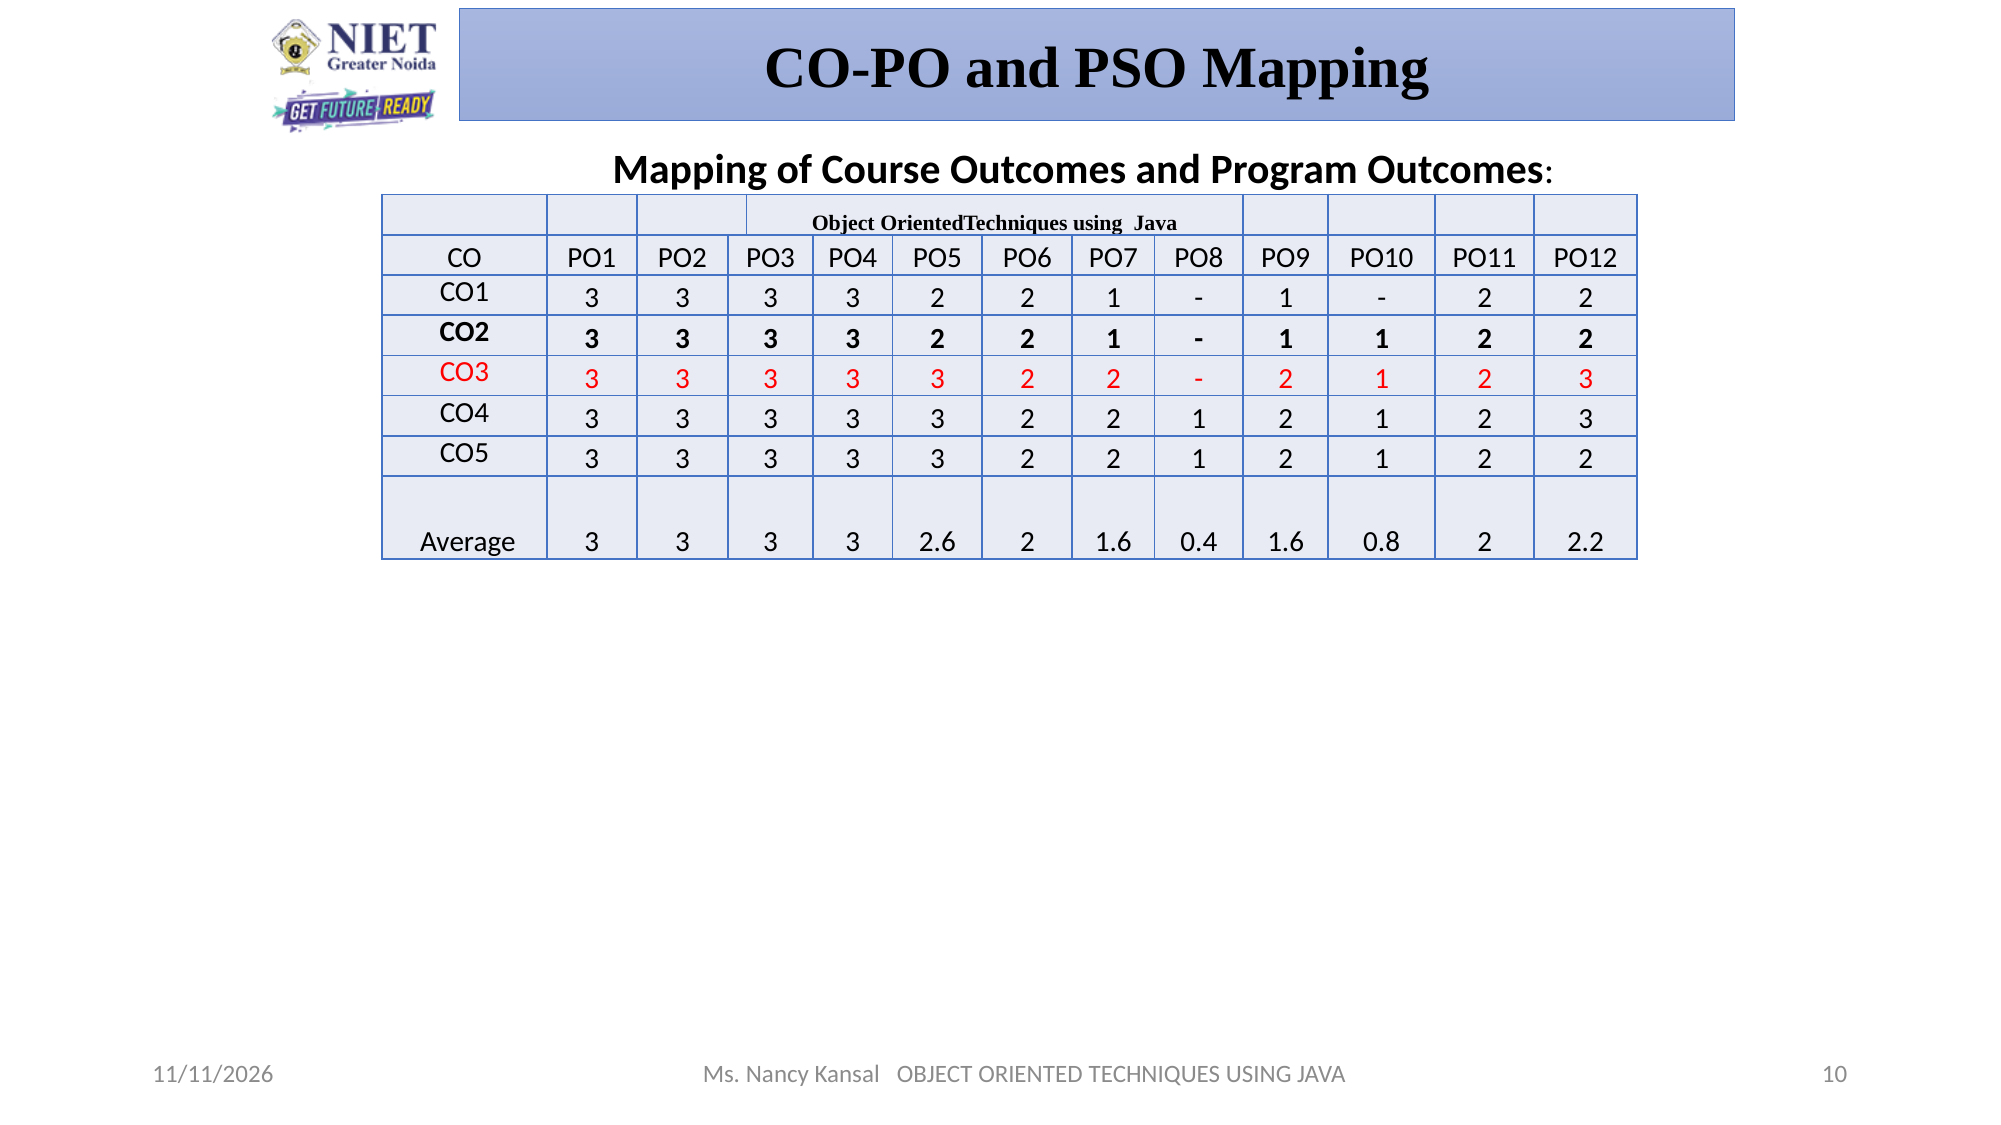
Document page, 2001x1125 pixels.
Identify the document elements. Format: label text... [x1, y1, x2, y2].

table_cell 3 [638, 437, 727, 475]
table_cell PO7 [1073, 236, 1154, 274]
table_cell 3 [893, 356, 981, 395]
table_cell 3 [548, 276, 636, 314]
table_cell 2 [1535, 437, 1636, 475]
table_cell - [1155, 276, 1242, 314]
table_cell PO4 [814, 236, 892, 274]
table_cell 2 [1244, 437, 1327, 475]
table_cell 3 [548, 396, 636, 435]
table_cell 2 [1073, 437, 1154, 475]
table_cell CO1 [383, 276, 546, 314]
table_cell 3 [638, 316, 727, 355]
table_cell 3 [814, 276, 892, 314]
table_cell PO9 [1244, 236, 1327, 274]
table_cell 3 [814, 477, 892, 558]
table_cell PO1 [548, 236, 636, 274]
table_cell 3 [729, 316, 812, 355]
table_header [638, 199, 746, 234]
table_cell - [1155, 356, 1242, 395]
table_cell 1 [1244, 316, 1327, 355]
table_header [1244, 199, 1327, 234]
table_cell 3 [548, 356, 636, 395]
table_cell 2 [893, 276, 981, 314]
table_cell 0.8 [1329, 477, 1434, 558]
table_cell 3 [638, 477, 727, 558]
table_cell 2 [1436, 276, 1533, 314]
table_cell 3 [548, 477, 636, 558]
table_cell PO11 [1436, 236, 1533, 274]
table_cell 2 [1535, 316, 1636, 355]
table_cell 1 [1329, 396, 1434, 435]
table_cell 2 [1073, 396, 1154, 435]
table_cell 2 [1436, 316, 1533, 355]
table_header [548, 199, 636, 234]
table_cell 2 [1436, 437, 1533, 475]
table_header [1535, 199, 1636, 234]
table_cell 3 [729, 356, 812, 395]
table_cell 3 [729, 276, 812, 314]
table_cell 2.6 [893, 477, 981, 558]
table_cell 2 [1436, 356, 1533, 395]
table_cell PO10 [1329, 236, 1434, 274]
table_cell 1 [1155, 437, 1242, 475]
table_cell 3 [814, 356, 892, 395]
table_cell 3 [1535, 396, 1636, 435]
table_cell 1 [1329, 316, 1434, 355]
table_cell 1 [1073, 316, 1154, 355]
table_cell PO12 [1535, 236, 1636, 274]
table_cell 2 [1244, 396, 1327, 435]
table_cell 3 [638, 276, 727, 314]
table_cell 3 [893, 396, 981, 435]
table_cell 1.6 [1244, 477, 1327, 558]
table_cell - [1329, 276, 1434, 314]
table_cell CO3 [383, 356, 546, 395]
table_header [1329, 199, 1434, 234]
table_cell CO2 [383, 316, 546, 355]
table_cell 1 [1329, 356, 1434, 395]
table_cell 2 [893, 316, 981, 355]
table_cell 1 [1155, 396, 1242, 435]
table_cell 2 [983, 477, 1071, 558]
table_cell 3 [814, 437, 892, 475]
table_cell 1 [1244, 276, 1327, 314]
table_cell PO5 [893, 236, 981, 274]
table_cell CO4 [383, 396, 546, 435]
table_cell 3 [814, 316, 892, 355]
table_cell 3 [548, 316, 636, 355]
footer Ms. Nancy Kansal OBJECT ORIENTED TECHNIQUES USING JAVA [437, 1042, 1412, 1103]
table_cell 2.2 [1535, 477, 1636, 558]
table_cell 2 [983, 316, 1071, 355]
table_cell 3 [638, 356, 727, 395]
text_box Mapping of Course Outcomes and Program Outcomes: [478, 143, 1700, 199]
table_cell 3 [729, 396, 812, 435]
table_cell - [1155, 316, 1242, 355]
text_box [234, 8, 1735, 143]
table_cell PO3 [729, 236, 812, 274]
table_cell 3 [638, 396, 727, 435]
table_cell 2 [983, 356, 1071, 395]
table_cell CO5 [383, 437, 546, 475]
table_cell 2 [1073, 356, 1154, 395]
table_cell 2 [1436, 396, 1533, 435]
table_cell 2 [983, 437, 1071, 475]
table_cell 2 [983, 276, 1071, 314]
table_cell 2 [983, 396, 1071, 435]
table_cell 3 [1535, 356, 1636, 395]
table_cell 1.6 [1073, 477, 1154, 558]
table_cell 3 [893, 437, 981, 475]
table_cell CO [383, 236, 546, 274]
table_cell 3 [548, 437, 636, 475]
table_cell PO8 [1155, 236, 1242, 274]
table_cell PO6 [983, 236, 1071, 274]
table_cell 2 [1535, 276, 1636, 314]
table_cell 1 [1073, 276, 1154, 314]
table_header Object OrientedTechniques using Java [747, 199, 1242, 234]
slide_number 10 [1412, 1042, 1863, 1103]
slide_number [137, 1042, 437, 1103]
table_cell 3 [729, 437, 812, 475]
table_cell 3 [814, 396, 892, 435]
table_cell 2 [1436, 477, 1533, 558]
table_cell 3 [729, 477, 812, 558]
table_cell 1 [1329, 437, 1434, 475]
table_header [1436, 199, 1533, 234]
table_cell Average [383, 477, 546, 558]
table_header [383, 195, 546, 234]
table_cell 0.4 [1155, 477, 1242, 558]
table_cell PO2 [638, 236, 727, 274]
table_cell 2 [1244, 356, 1327, 395]
